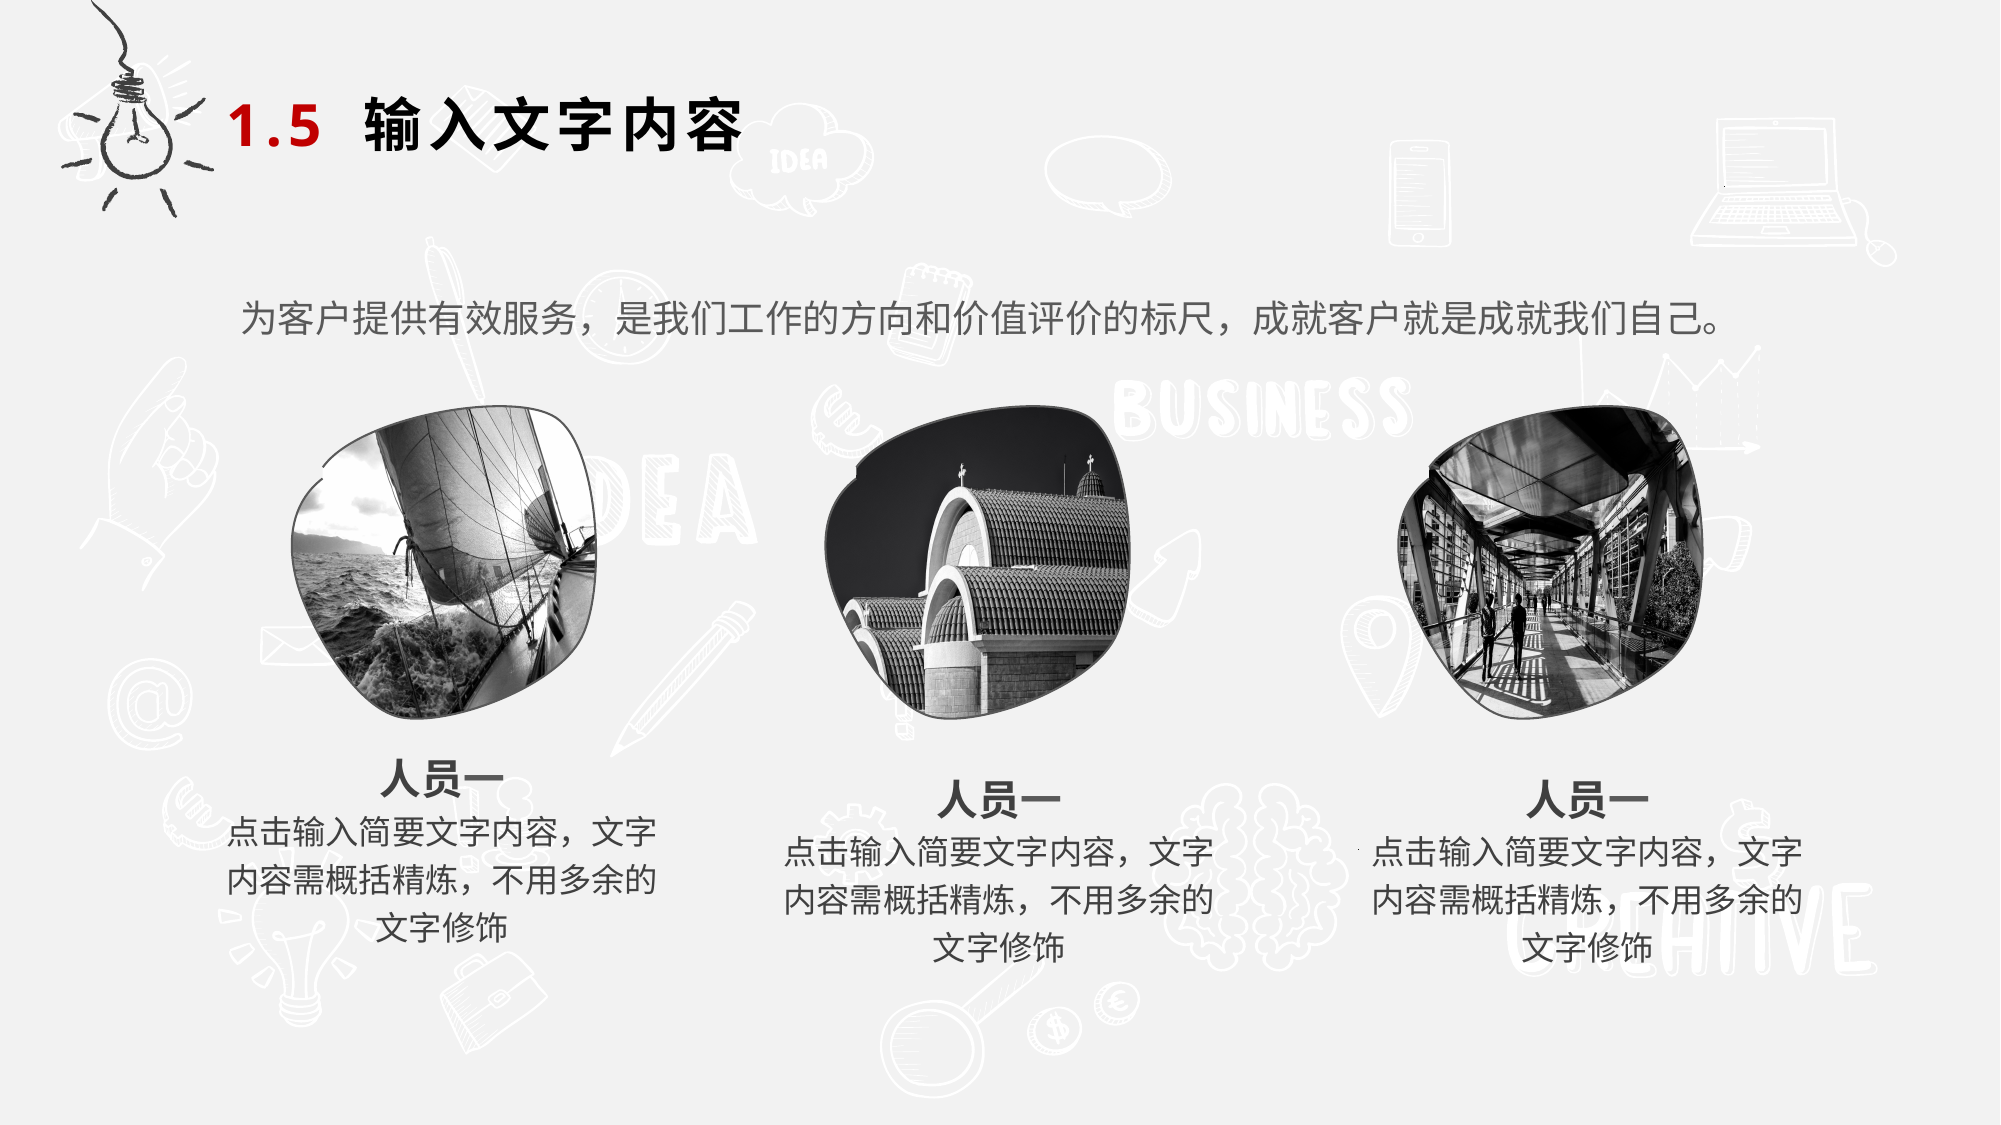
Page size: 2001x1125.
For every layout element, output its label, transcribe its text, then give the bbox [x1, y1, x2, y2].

text_box 人员一 点击输入简要文字内容，文字内容需概括精炼，不用多余的文字修饰 [1353, 765, 1823, 975]
text_box 1.5 输入文字内容 [211, 80, 759, 166]
text_box [824, 405, 1131, 720]
text_box 为客户提供有效服务，是我们工作的方向和价值评价的标尺，成就客户就是成就我们自己。 [225, 287, 1775, 348]
text_box [1397, 405, 1704, 720]
text_box 人员一 点击输入简要文字内容，文字内容需概括精炼，不用多余的文字修饰 [207, 745, 678, 1025]
text_box 人员一 点击输入简要文字内容，文字内容需概括精炼，不用多余的文字修饰 [755, 765, 1244, 975]
text_box [290, 405, 598, 720]
